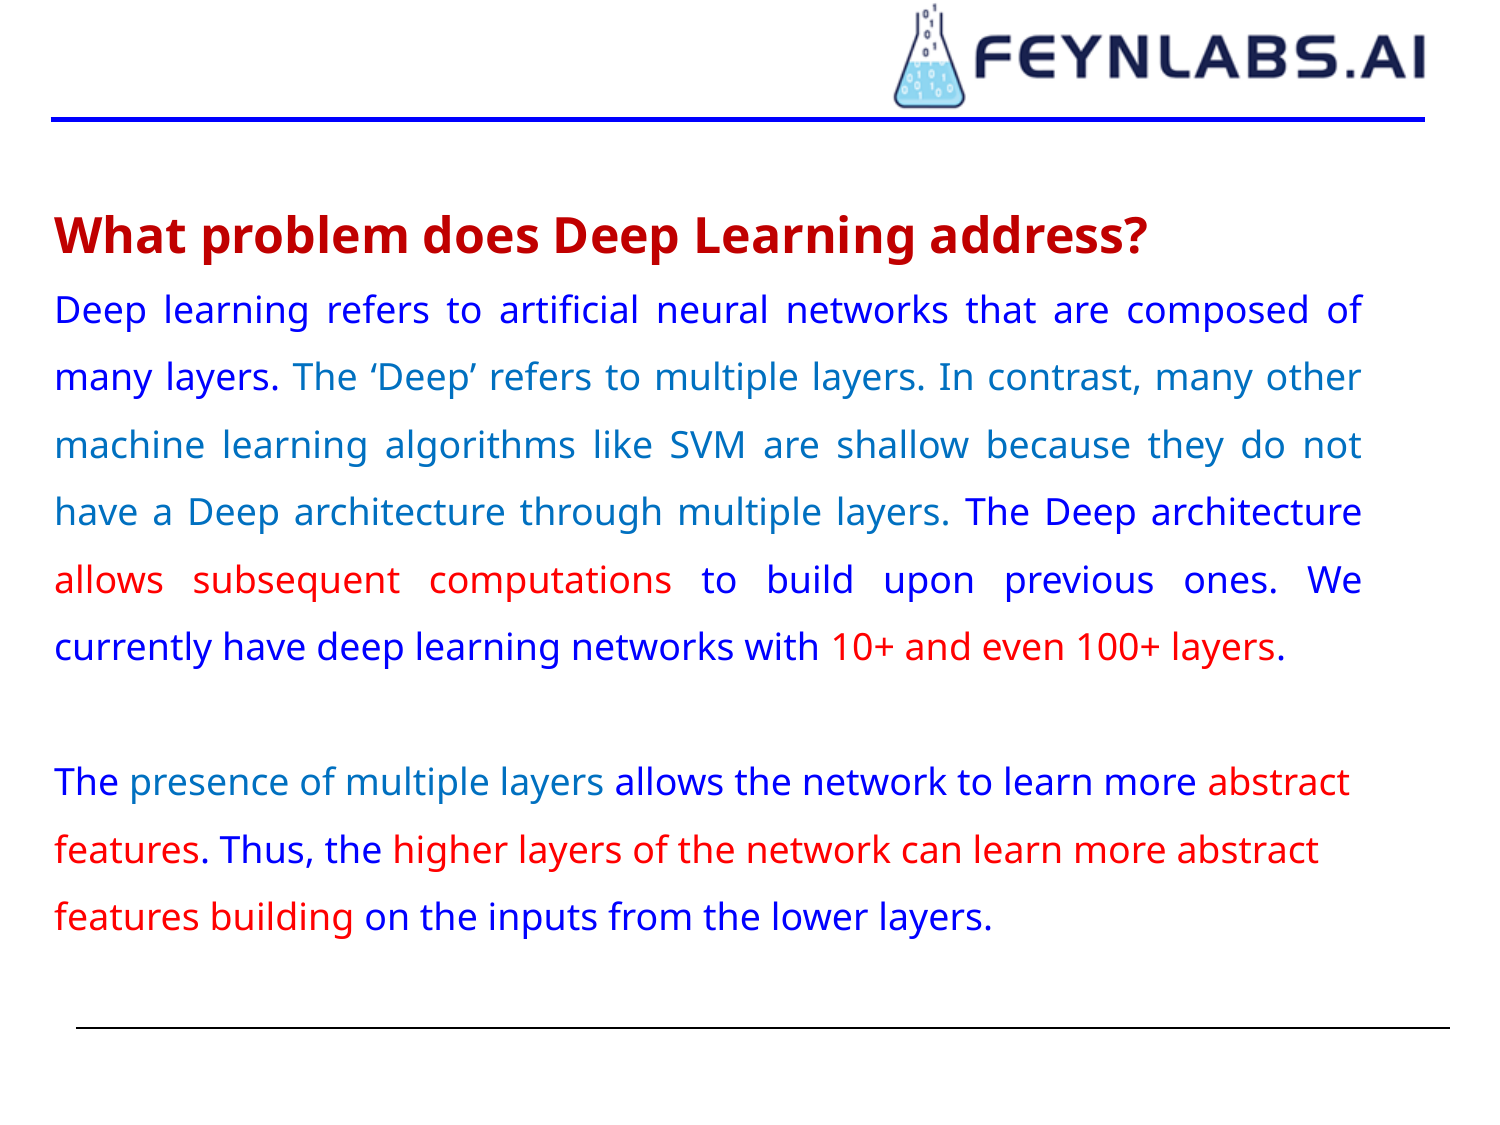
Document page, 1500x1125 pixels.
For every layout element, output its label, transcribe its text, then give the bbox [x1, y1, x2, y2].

text_box What problem does Deep Learning address? Deep learning refers to artificial neural networks that are composed of many layers. The ‘Deep’ refers to multiple layers. In contrast, many other machine learning algorithms like SVM are shallow because they do not have a Deep architecture through multiple layers. The Deep architecture allows subsequent computations to build upon previous ones. We currently have deep learning networks with 10+ and even 100+ layers. The presence of multiple layers allows the network to learn more abstract features. Thus, the higher layers of the network can learn more abstract features building on the inputs from the lower layers. [39, 165, 1379, 1022]
picture [888, 0, 1434, 113]
